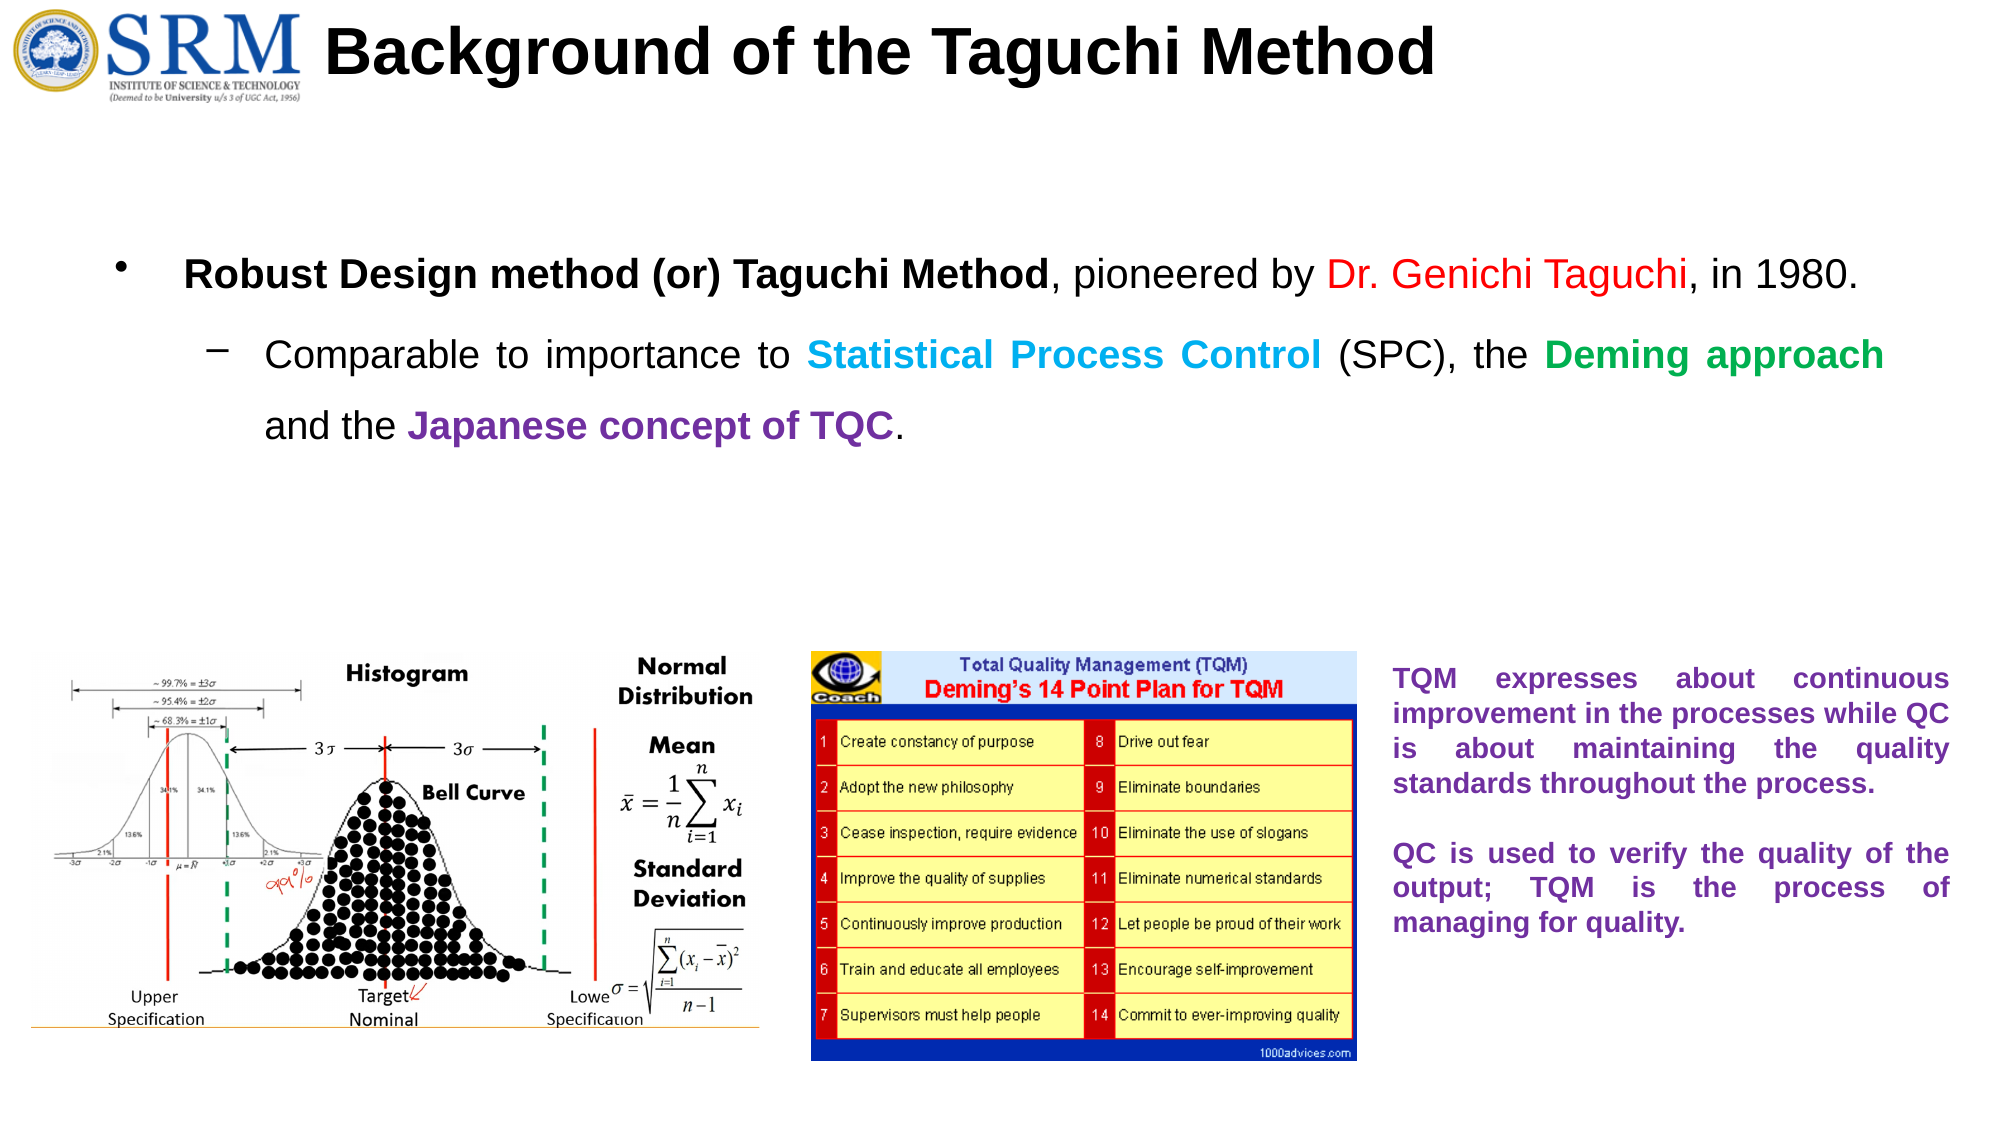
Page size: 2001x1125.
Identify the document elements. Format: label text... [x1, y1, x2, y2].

picture [1, 0, 309, 119]
title Background of the Taguchi Method [309, 12, 2000, 83]
list Robust Design method (or) Taguchi Method, pioneered by Dr. Genichi Taguchi, in 1980. Comparable to importance to Statistical Process Control (SPC), the Deming approach and the Japanese concept of TQC. [99, 214, 1900, 1000]
picture [30, 652, 760, 1029]
text_box TQM expresses about continuous improvement in the processes while QC is about maintaining the quality standards throughout the process. QC is used to verify the quality of the output; TQM is the process of managing for quality. [1377, 651, 1966, 947]
picture [810, 651, 1357, 1061]
